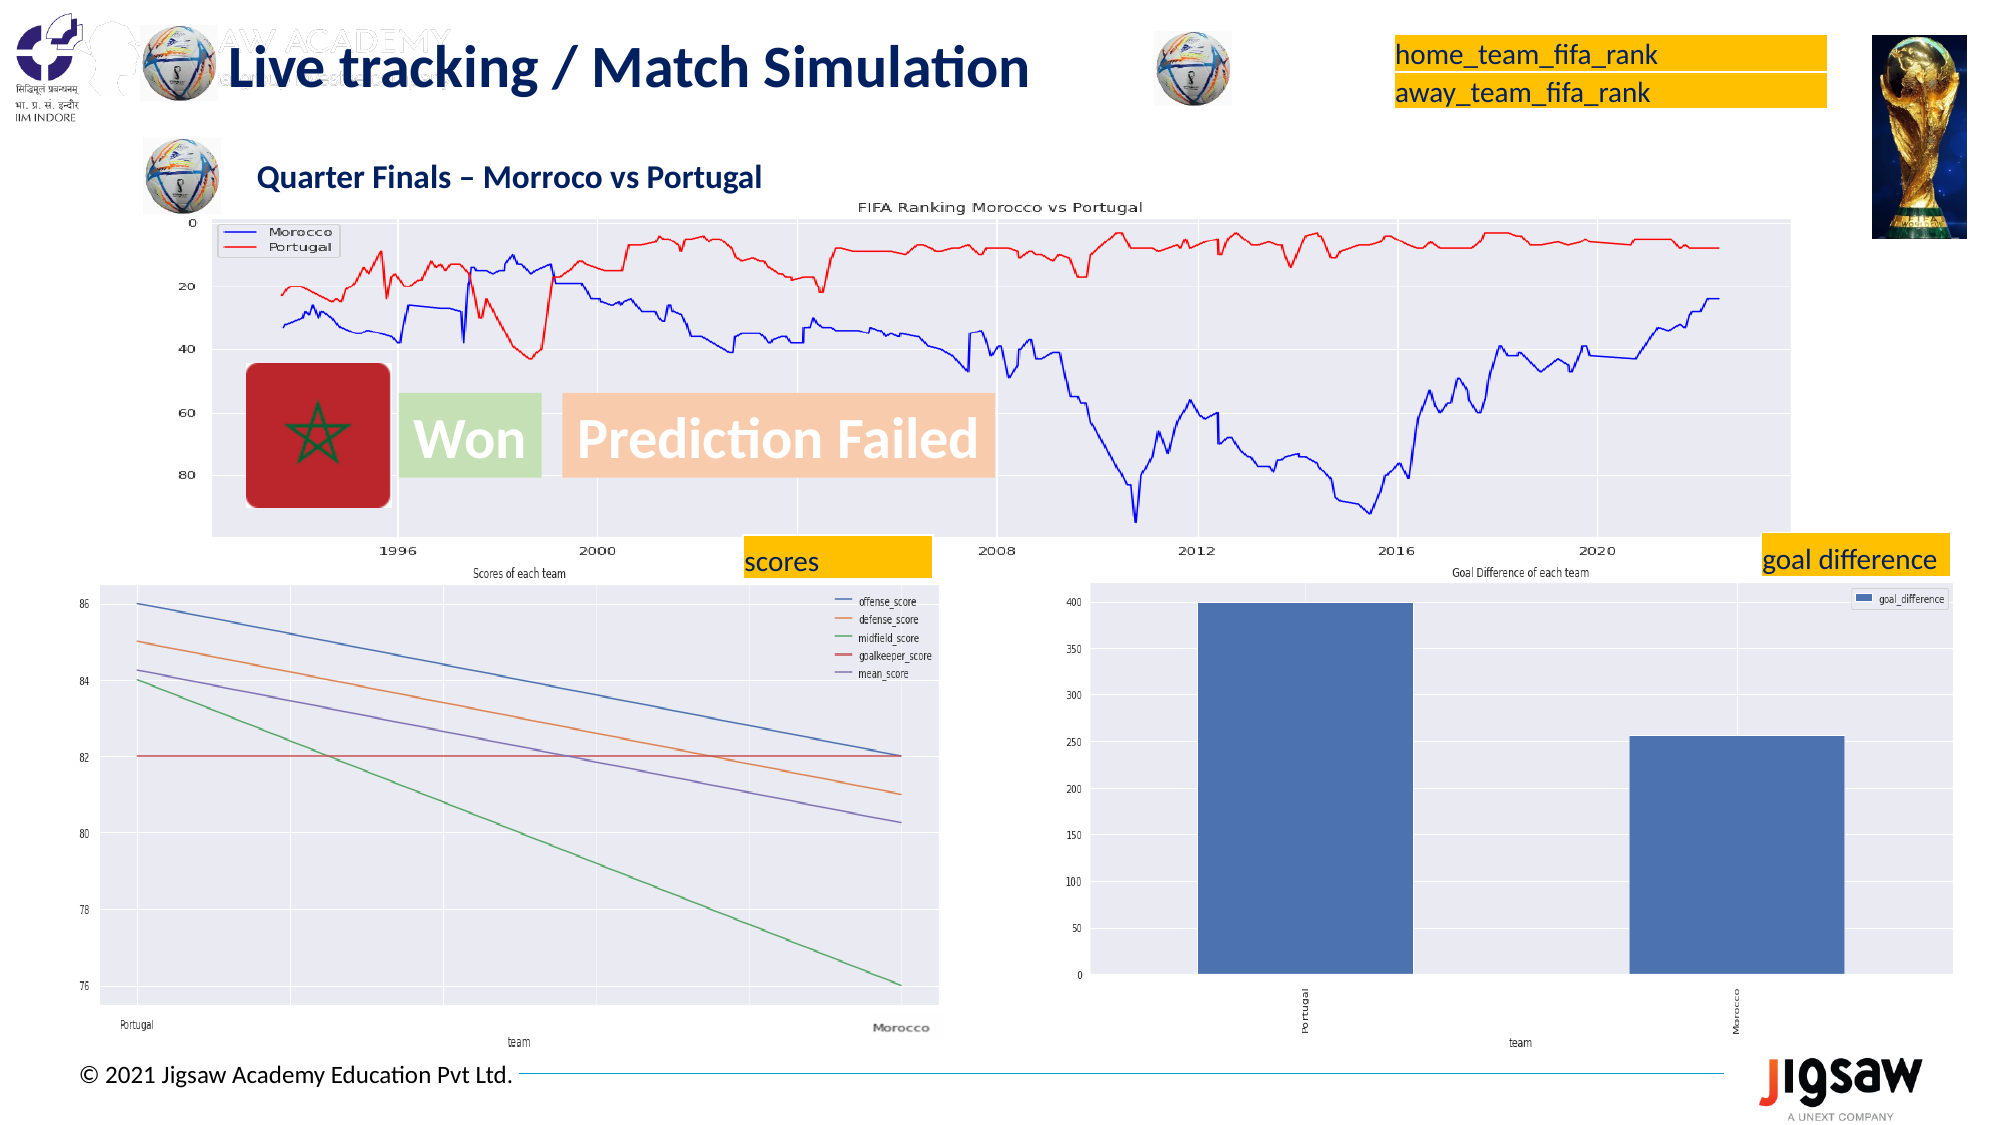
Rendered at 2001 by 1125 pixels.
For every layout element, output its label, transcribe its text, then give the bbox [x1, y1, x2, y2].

title Live tracking / Match Simulation [213, 28, 1849, 109]
picture [1154, 31, 1232, 106]
text_box Quarter Finals – Morroco vs Portugal [242, 148, 779, 195]
picture [1872, 35, 1967, 239]
table_header goal difference [1800, 533, 1950, 560]
picture [14, 12, 451, 122]
picture [73, 138, 1957, 1125]
